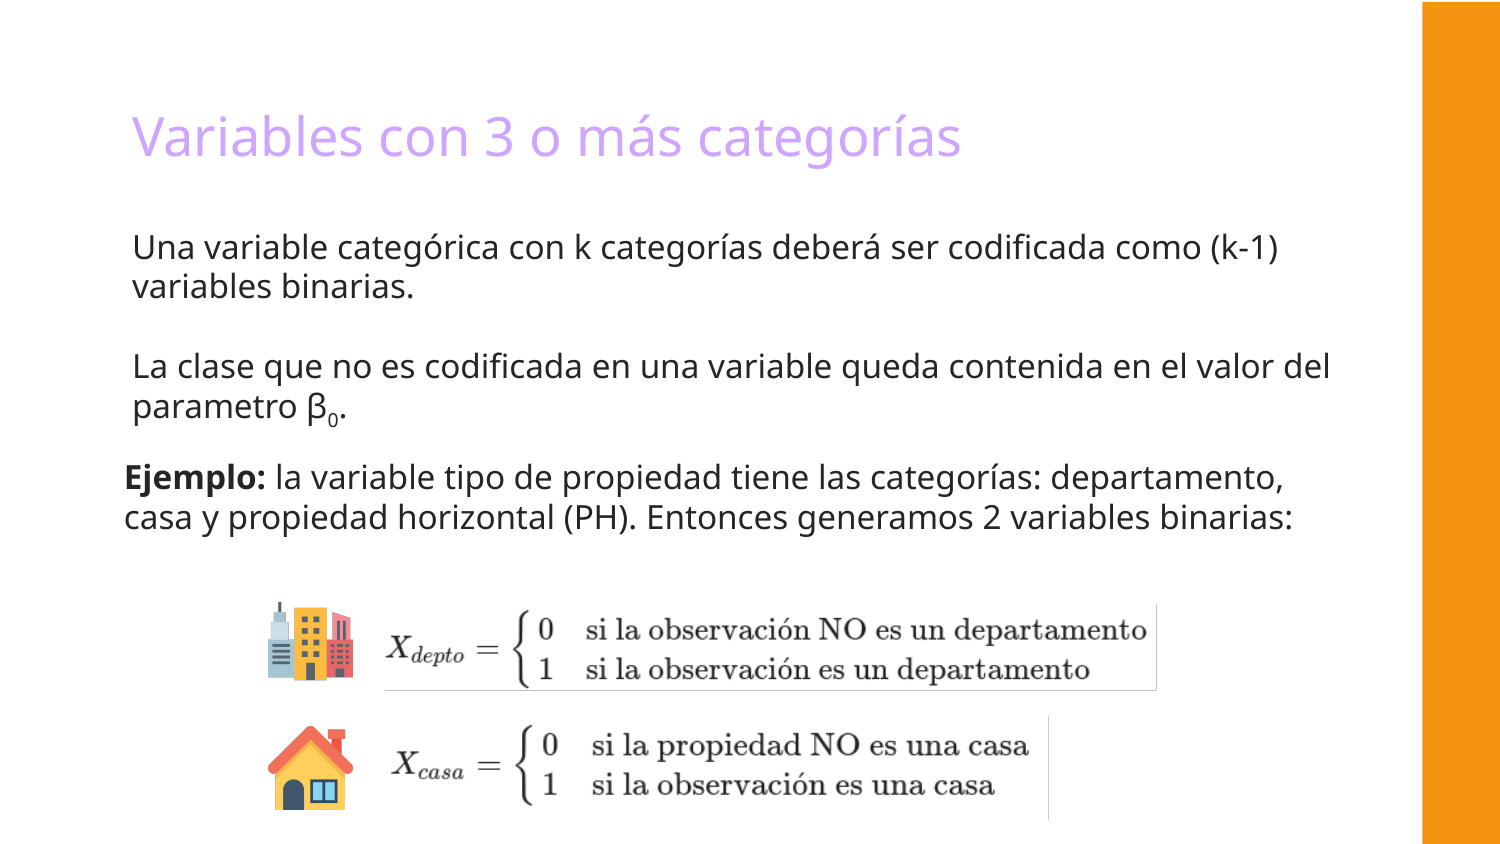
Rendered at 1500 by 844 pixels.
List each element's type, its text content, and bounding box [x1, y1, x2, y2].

text_box [1422, 1, 1500, 844]
picture [384, 604, 1159, 692]
picture [268, 599, 353, 684]
title Variables con 3 o más categorías [116, 87, 1064, 174]
list Una variable categórica con k categorías deberá ser codificada como (k-1) variables binarias. La clase que no es codificada en una variable queda contenida en el valor del parametro β0. [116, 210, 1362, 422]
picture [268, 726, 353, 811]
list Ejemplo: la variable tipo de propiedad tiene las categorías: departamento, casa y propiedad horizontal (PH). Entonces generamos 2 variables binarias: [108, 441, 1354, 581]
picture [379, 716, 1051, 821]
